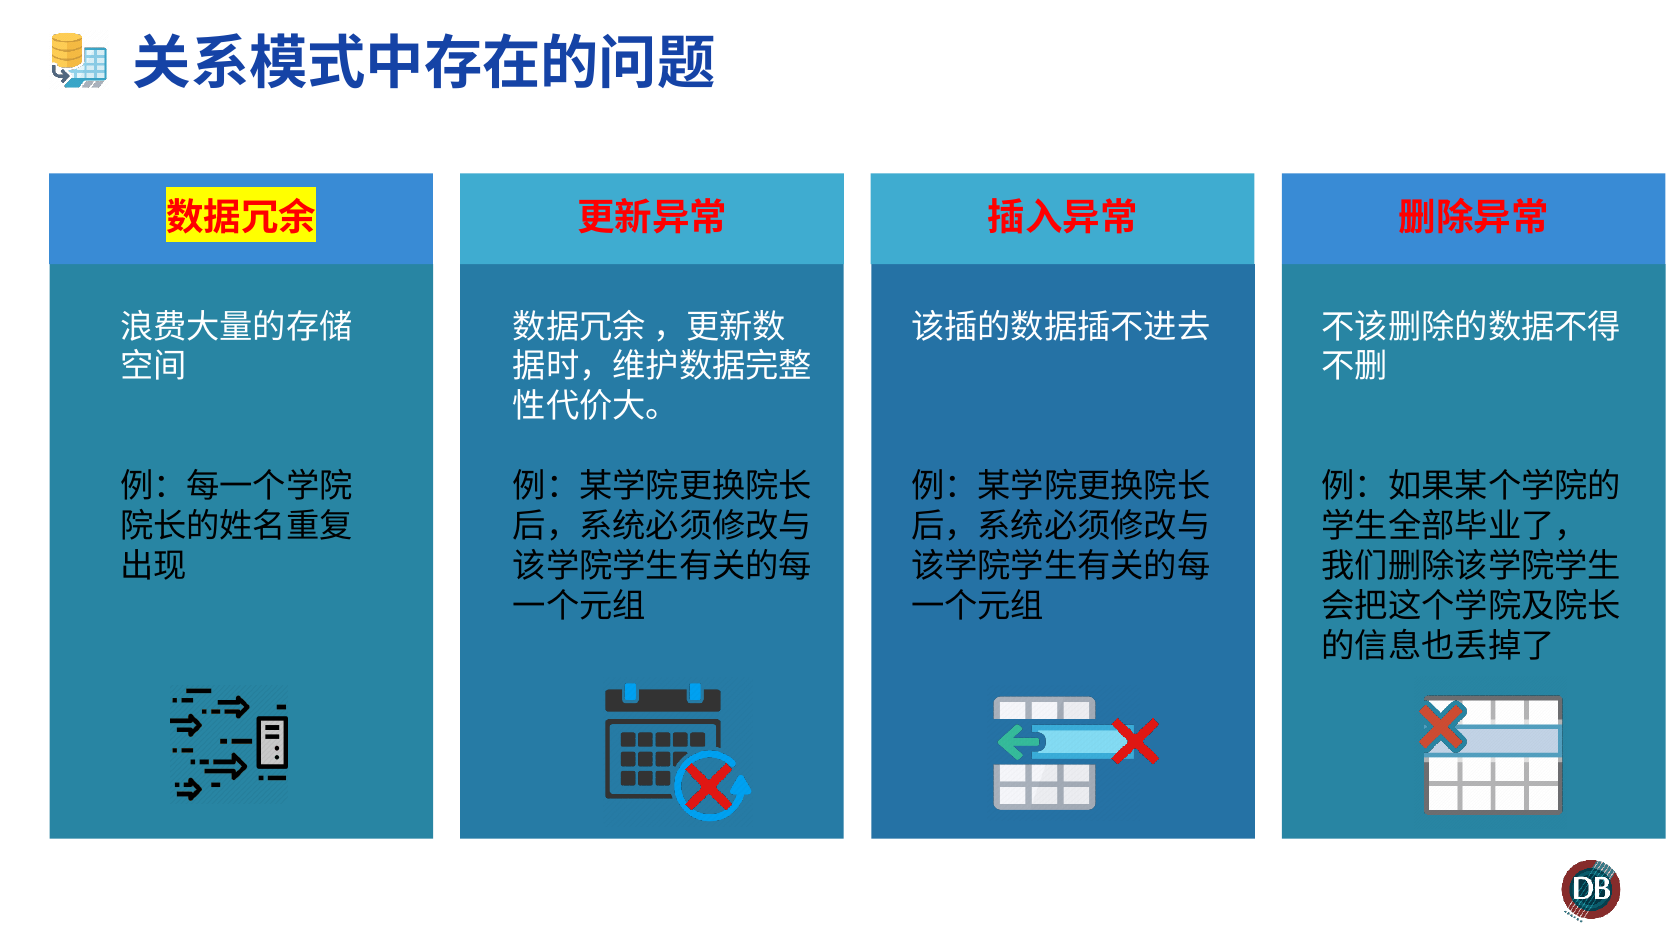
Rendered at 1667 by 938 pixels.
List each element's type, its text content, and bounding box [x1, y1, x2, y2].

picture [1557, 858, 1623, 924]
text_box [48, 173, 434, 839]
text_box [1281, 173, 1666, 839]
picture [49, 30, 109, 90]
title 关系模式中存在的问题 [118, 17, 1590, 103]
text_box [870, 173, 1256, 839]
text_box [459, 173, 845, 839]
